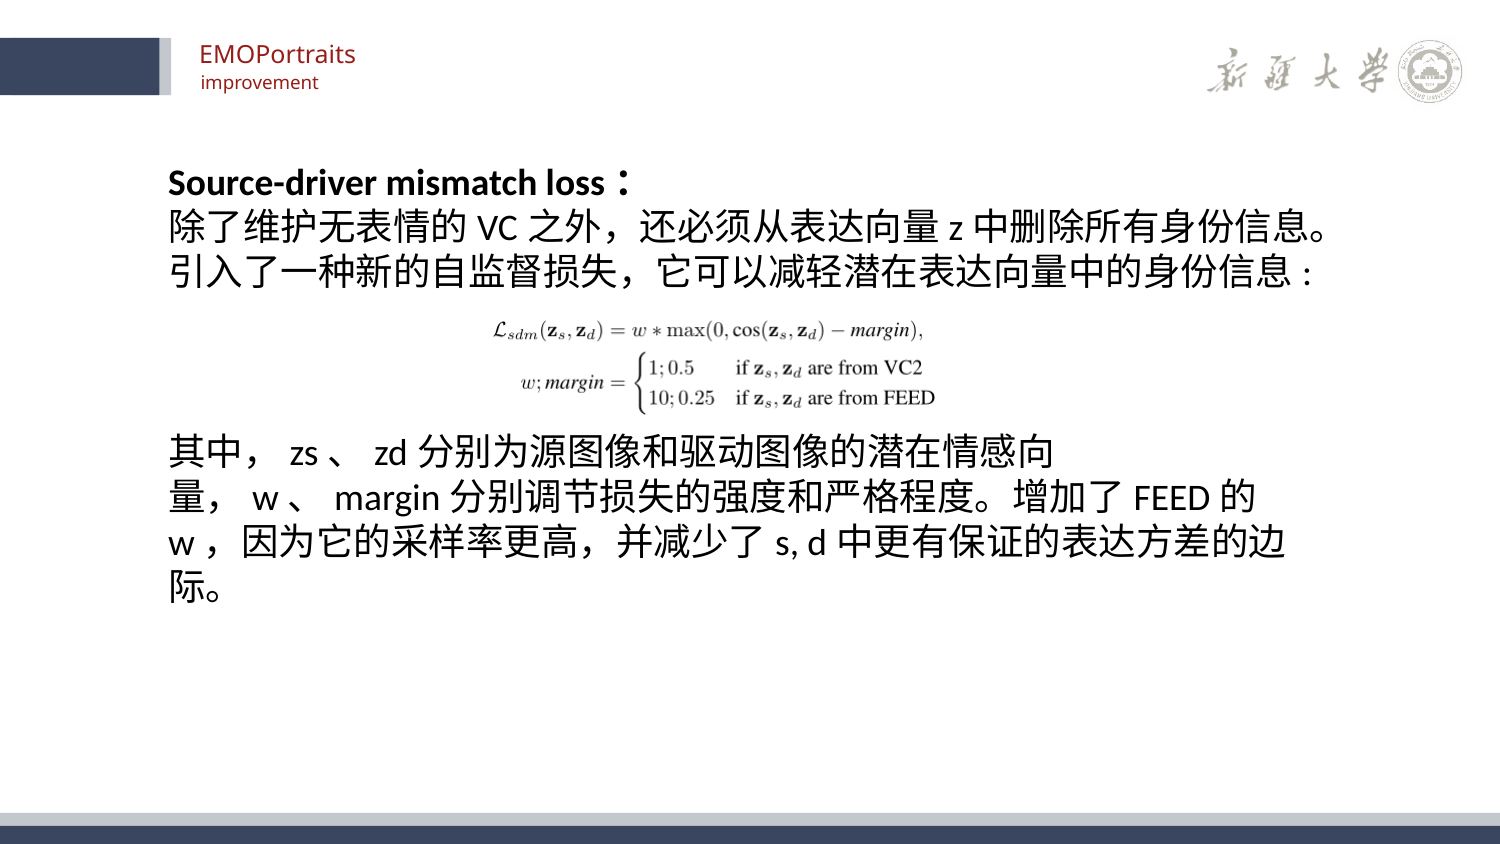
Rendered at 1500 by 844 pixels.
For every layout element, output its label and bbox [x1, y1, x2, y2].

picture [489, 315, 945, 415]
text_box [0, 33, 1500, 844]
